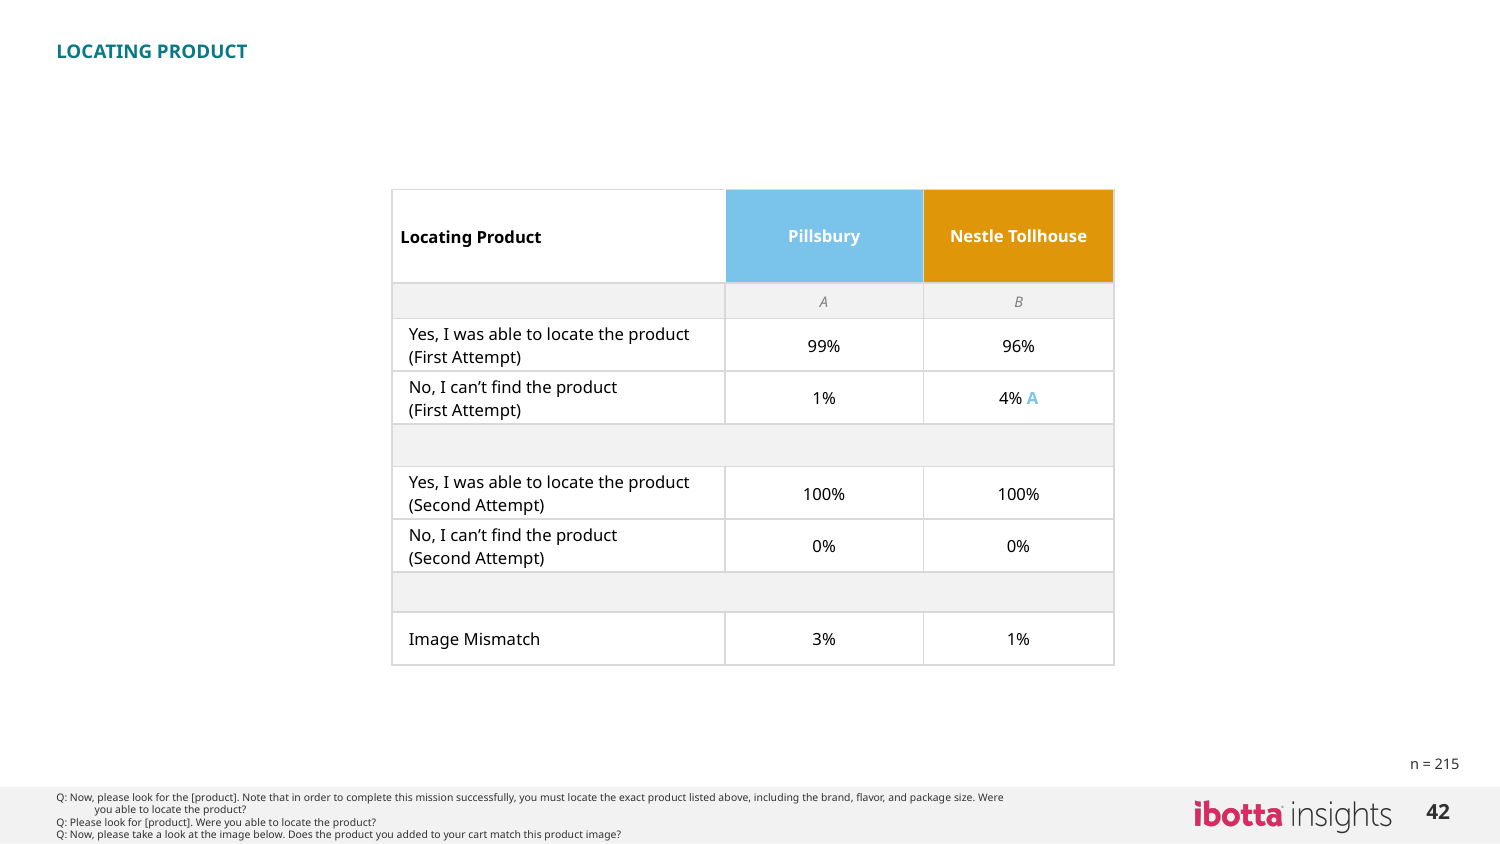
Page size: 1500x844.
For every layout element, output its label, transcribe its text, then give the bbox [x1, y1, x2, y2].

table_cell [393, 573, 1113, 611]
table_cell No, I can’t find the product (Second Attempt) [393, 520, 724, 571]
text_box n = 215 [1395, 747, 1475, 780]
table_cell 100% [726, 467, 923, 518]
table_cell [393, 425, 1113, 466]
list Q: Now, please look for the [product]. Note that in order to complete this mission successfully, you must locate the exact product listed above, including the brand, flavor, and package size. Were you able to locate the product? Q: Please look for [product]. Were you able to locate the product? Q: Now, please take a look at the image below. Does the product you added to your cart match this product image? [56, 787, 1016, 844]
table_cell No, I can’t find the product (First Attempt) [393, 372, 724, 423]
table_cell Yes, I was able to locate the product (First Attempt) [393, 319, 724, 370]
table_header Locating Product [393, 190, 724, 282]
table_header Nestle Tollhouse [924, 190, 1113, 282]
table_cell 100% [924, 467, 1113, 518]
table_cell 0% [924, 520, 1113, 571]
table_cell A [726, 284, 923, 318]
table_cell Yes, I was able to locate the product (Second Attempt) [393, 467, 724, 518]
table_cell 0% [726, 520, 923, 571]
table_cell 3% [726, 613, 923, 664]
table_cell 1% [726, 372, 923, 423]
table_header Pillsbury [726, 190, 923, 282]
table_cell Image Mismatch [393, 613, 724, 664]
slide_number 42 [1402, 787, 1450, 838]
list LOCATING PRODUCT [56, 41, 1450, 67]
table_cell 99% [726, 319, 923, 370]
table_cell B [924, 284, 1113, 318]
table_cell [393, 284, 724, 318]
table_cell 1% [924, 613, 1113, 664]
table_cell 4% A [924, 372, 1113, 423]
table_cell 96% [924, 319, 1113, 370]
picture [1195, 796, 1393, 834]
